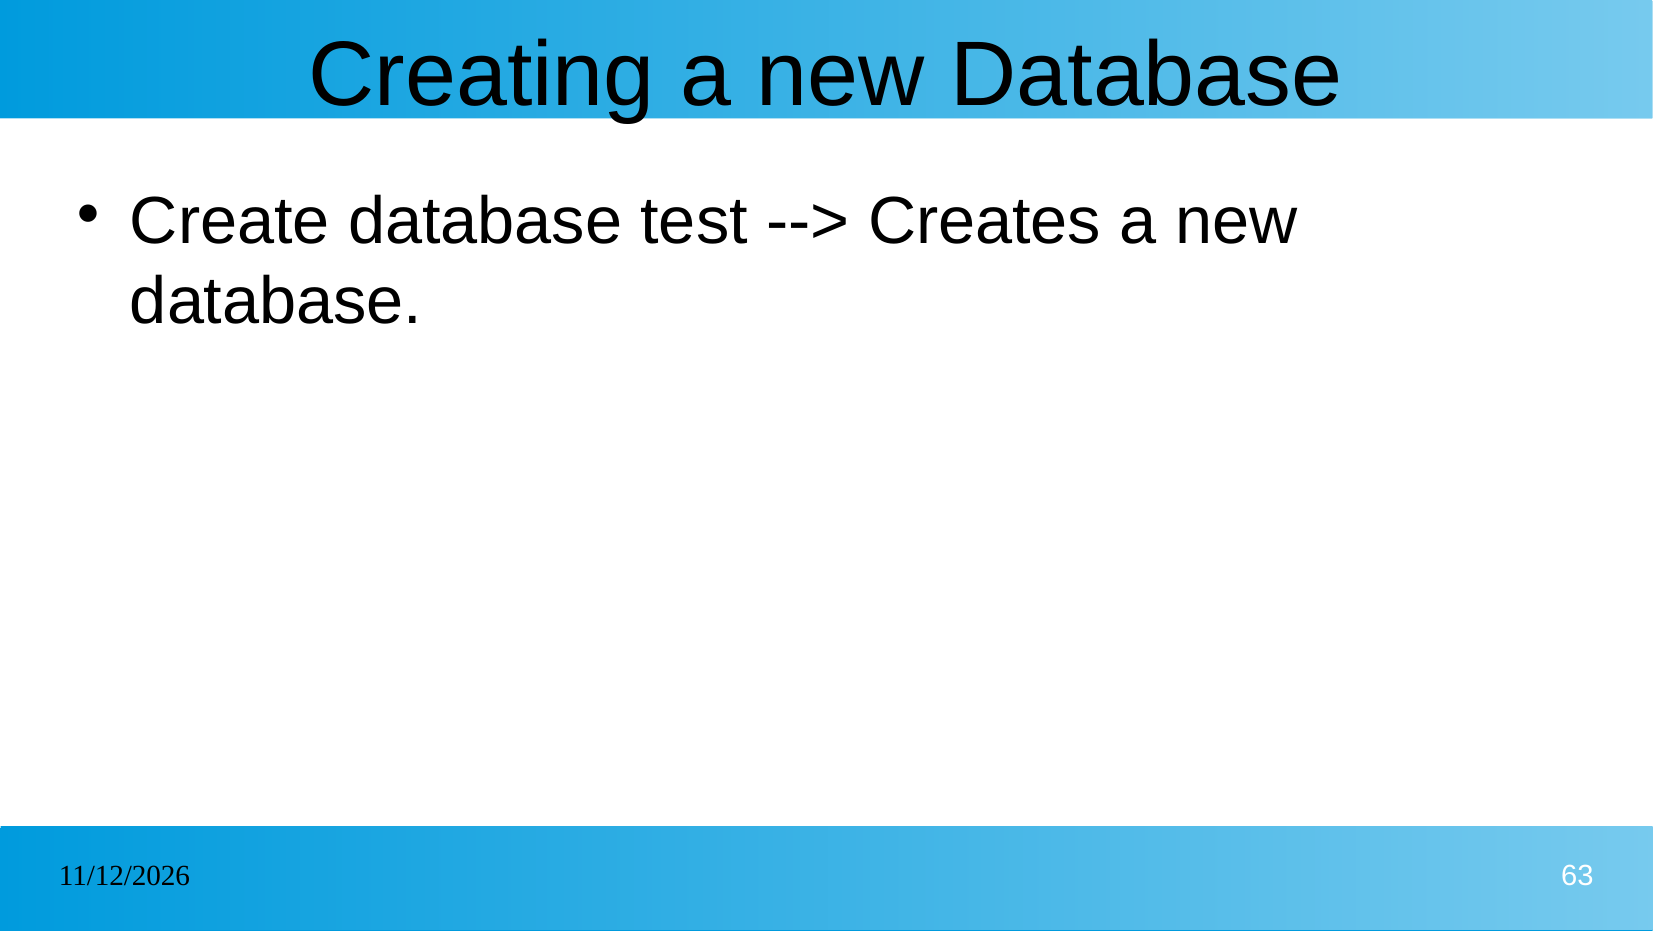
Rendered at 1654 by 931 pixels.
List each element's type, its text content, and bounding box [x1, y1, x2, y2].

list Create database test --> Creates a new database. [59, 177, 1594, 767]
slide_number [59, 856, 443, 915]
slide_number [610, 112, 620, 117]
title Creating a new Database [59, 29, 1594, 108]
slide_number 63 [1210, 856, 1594, 915]
